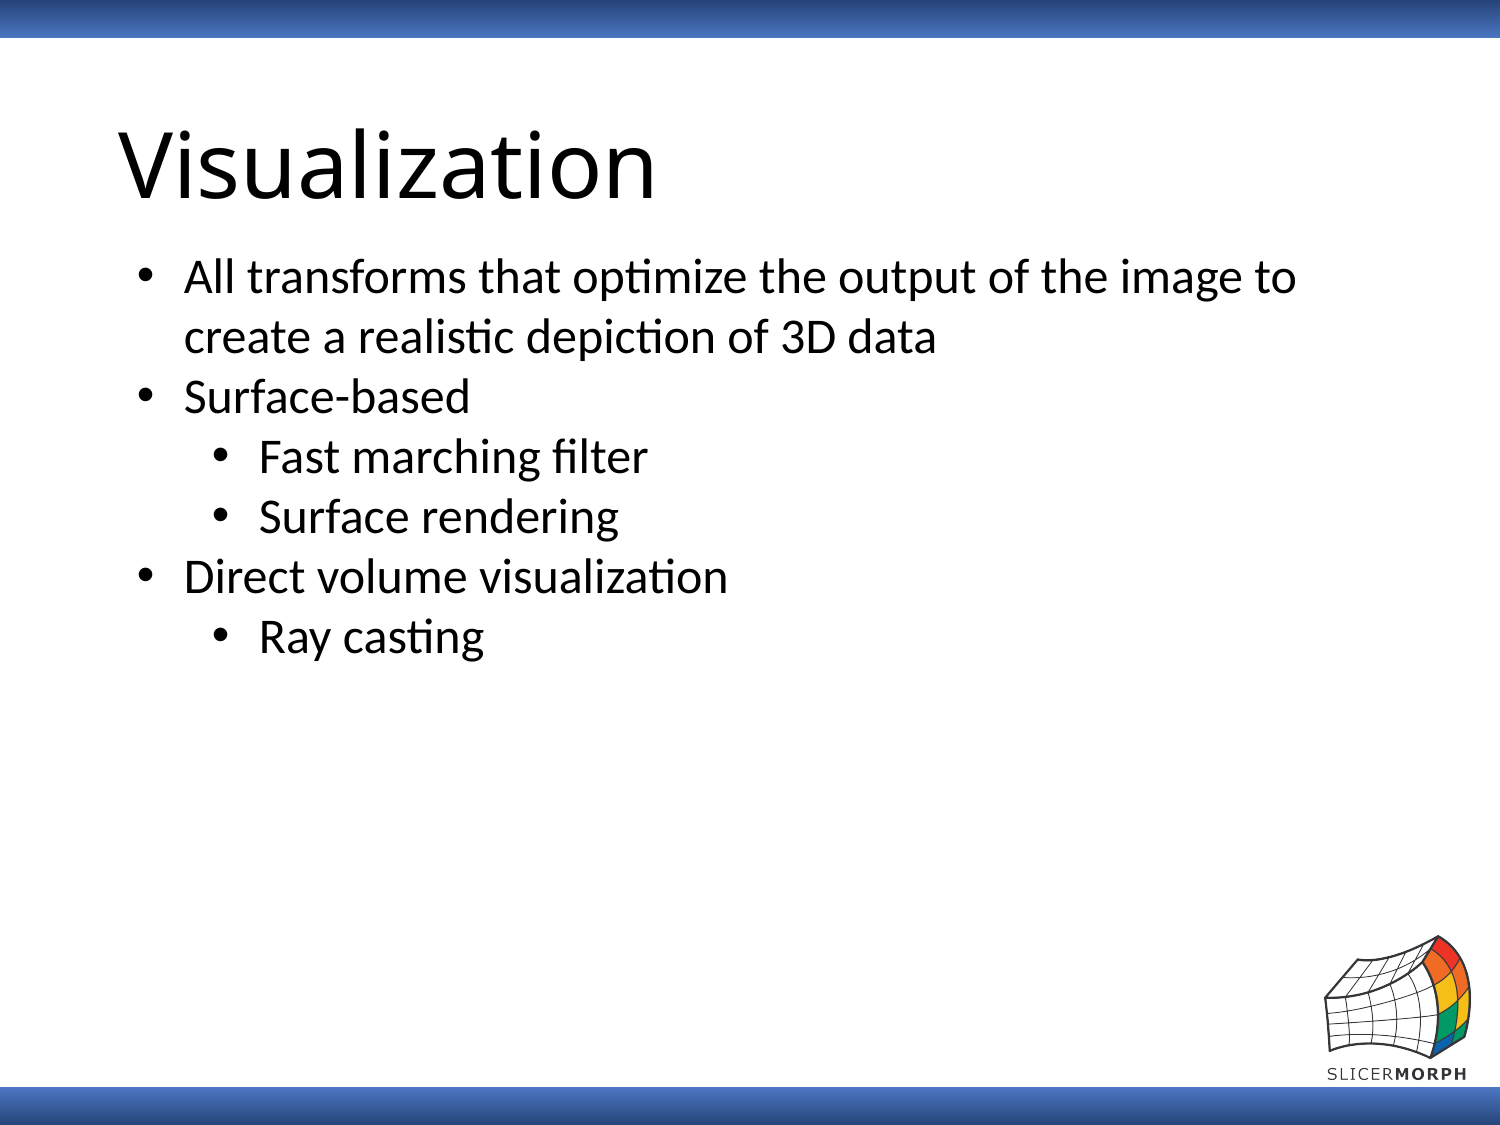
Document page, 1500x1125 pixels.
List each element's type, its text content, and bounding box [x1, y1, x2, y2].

text_box All transforms that optimize the output of the image to create a realistic depiction of 3D data Surface-based Fast marching filter Surface rendering Direct volume visualization Ray casting [122, 236, 1397, 717]
picture [1285, 927, 1500, 1087]
title Visualization [103, 59, 1397, 278]
